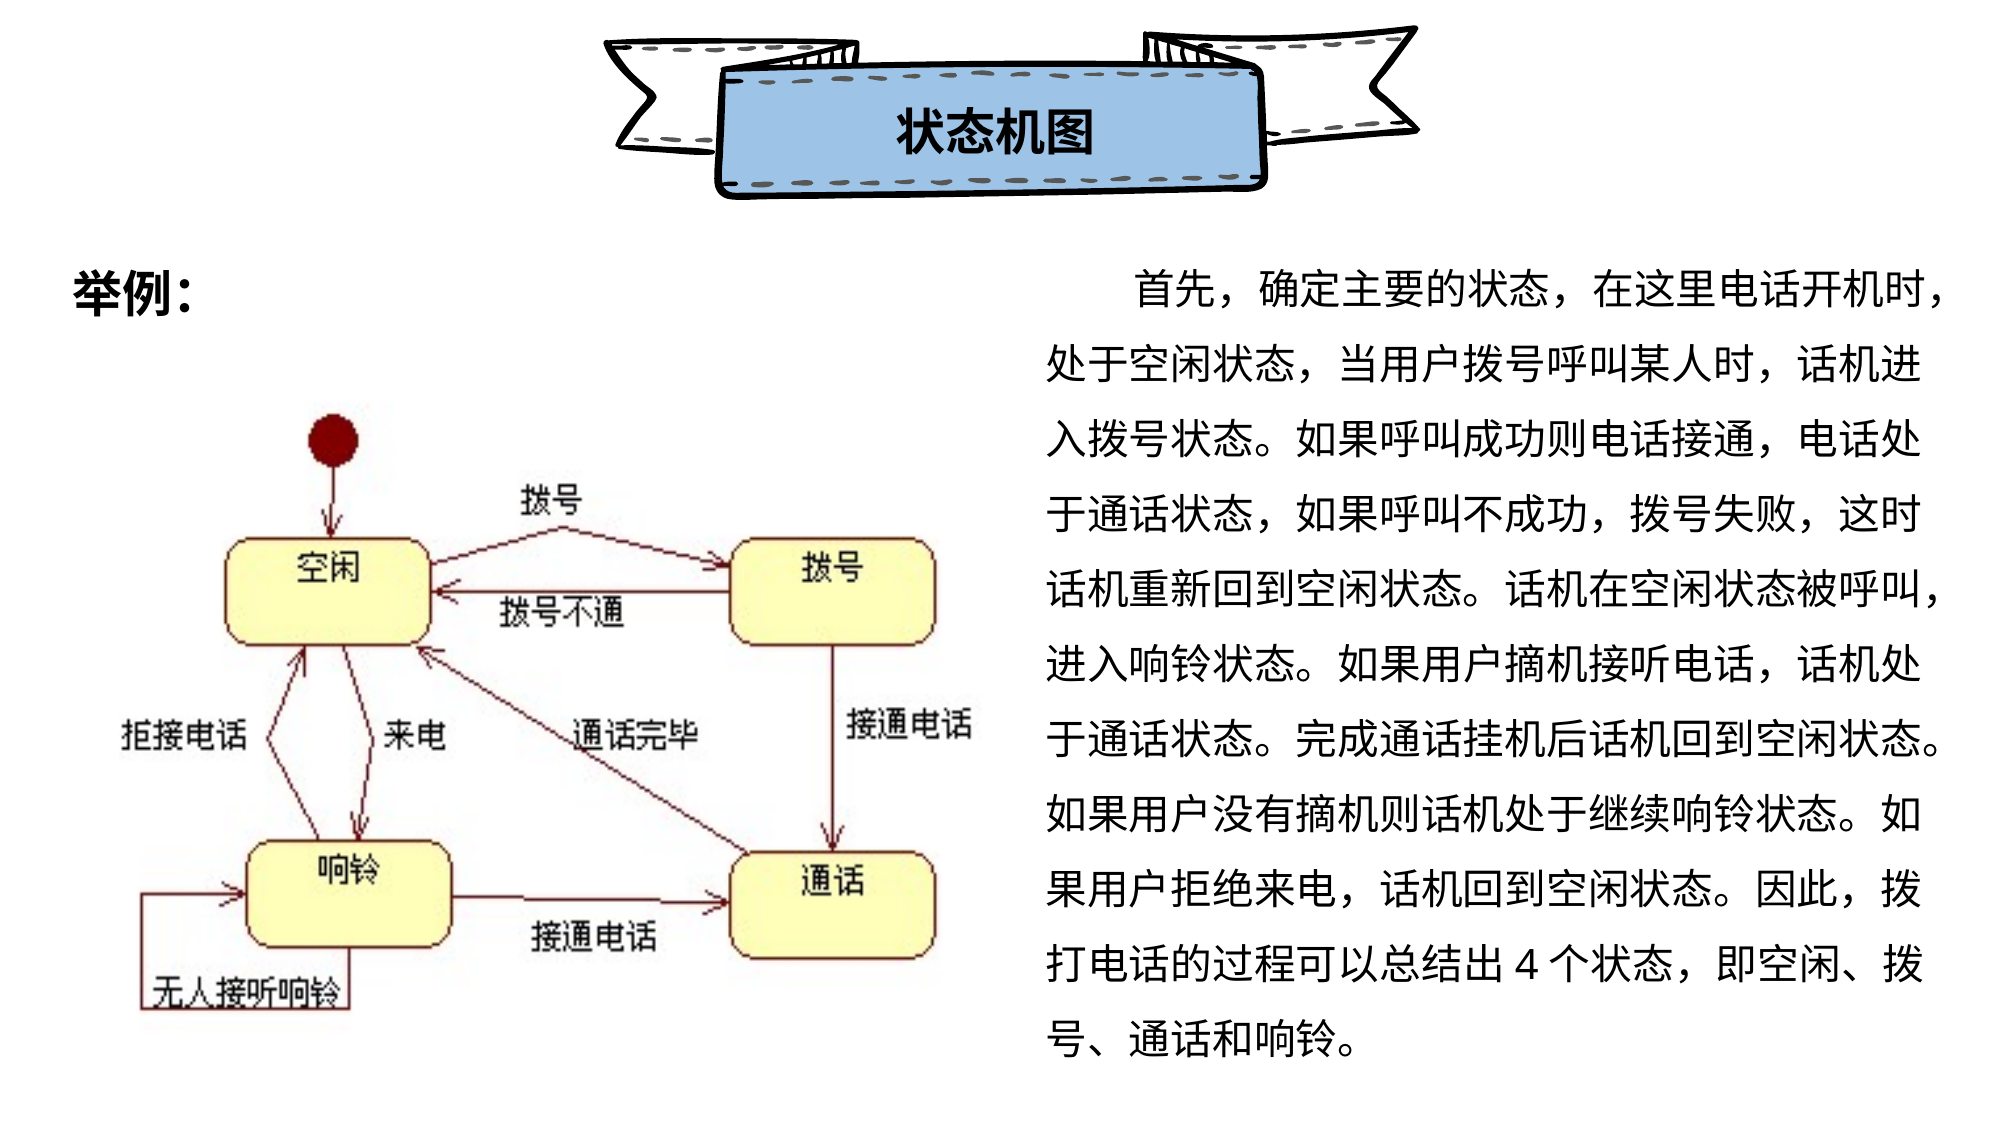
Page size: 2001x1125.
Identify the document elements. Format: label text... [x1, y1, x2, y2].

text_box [602, 24, 1422, 201]
picture [57, 359, 1037, 1081]
text_box 首先，确定主要的状态，在这里电话开机时，处于空闲状态，当用户拨号呼叫某人时，话机进入拨号状态。如果呼叫成功则电话接通，电话处于通话状态，如果呼叫不成功，拨号失败，这时话机重新回到空闲状态。话机在空闲状态被呼叫，进入响铃状态。如果用户摘机接听电话，话机处于通话状态。完成通话挂机后话机回到空闲状态。如果用户没有摘机则话机处于继续响铃状态。如果用户拒绝来电，话机回到空闲状态。因此，拨打电话的过程可以总结出4个状态，即空闲、拨号、通话和响铃。 [1030, 230, 1970, 1071]
text_box 举例： [57, 230, 1030, 330]
